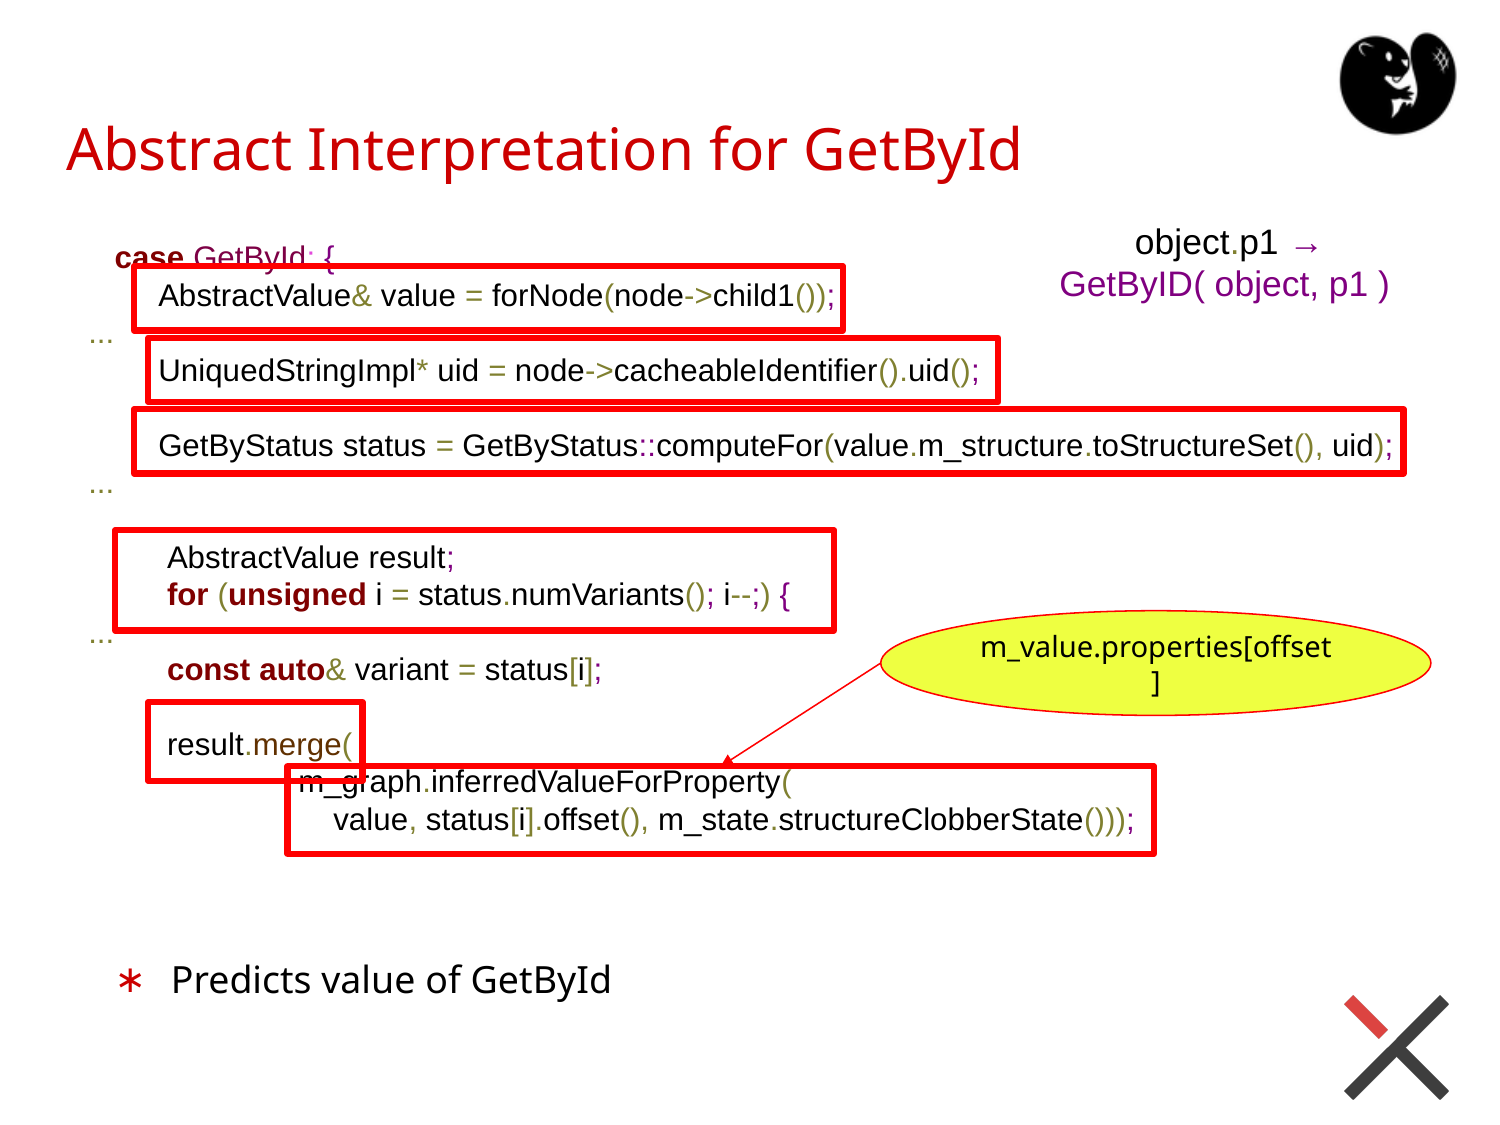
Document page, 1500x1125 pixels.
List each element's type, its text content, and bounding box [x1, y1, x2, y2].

text_box case GetById: { AbstractValue& value = forNode(node->child1()); ... UniquedStringImpl* uid = node->cacheableIdentifier().uid(); GetByStatus status = GetByStatus::computeFor(value.m_structure.toStructureSet(), uid); ... AbstractValue result; for (unsigned i = status.numVariants(); i--;) { ... const auto& variant = status[i]; result.merge( m_graph.inferredValueForProperty( value, status[i].offset(), m_state.structureClobberState())); [73, 222, 1424, 954]
text_box [133, 266, 843, 331]
text_box [148, 337, 999, 402]
text_box [148, 702, 363, 781]
text_box [115, 530, 834, 631]
picture [1344, 995, 1449, 1100]
text_box [134, 409, 1404, 474]
title Abstract Interpretation for GetById [51, 97, 1449, 223]
picture [1334, 28, 1460, 142]
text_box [720, 662, 881, 767]
text_box m_value.properties[offset] [880, 610, 1431, 716]
list Predicts value of GetById [80, 904, 1235, 1045]
text_box [287, 766, 1154, 854]
text_box object.p1 → GetByID( object, p1 ) [1044, 222, 1415, 336]
